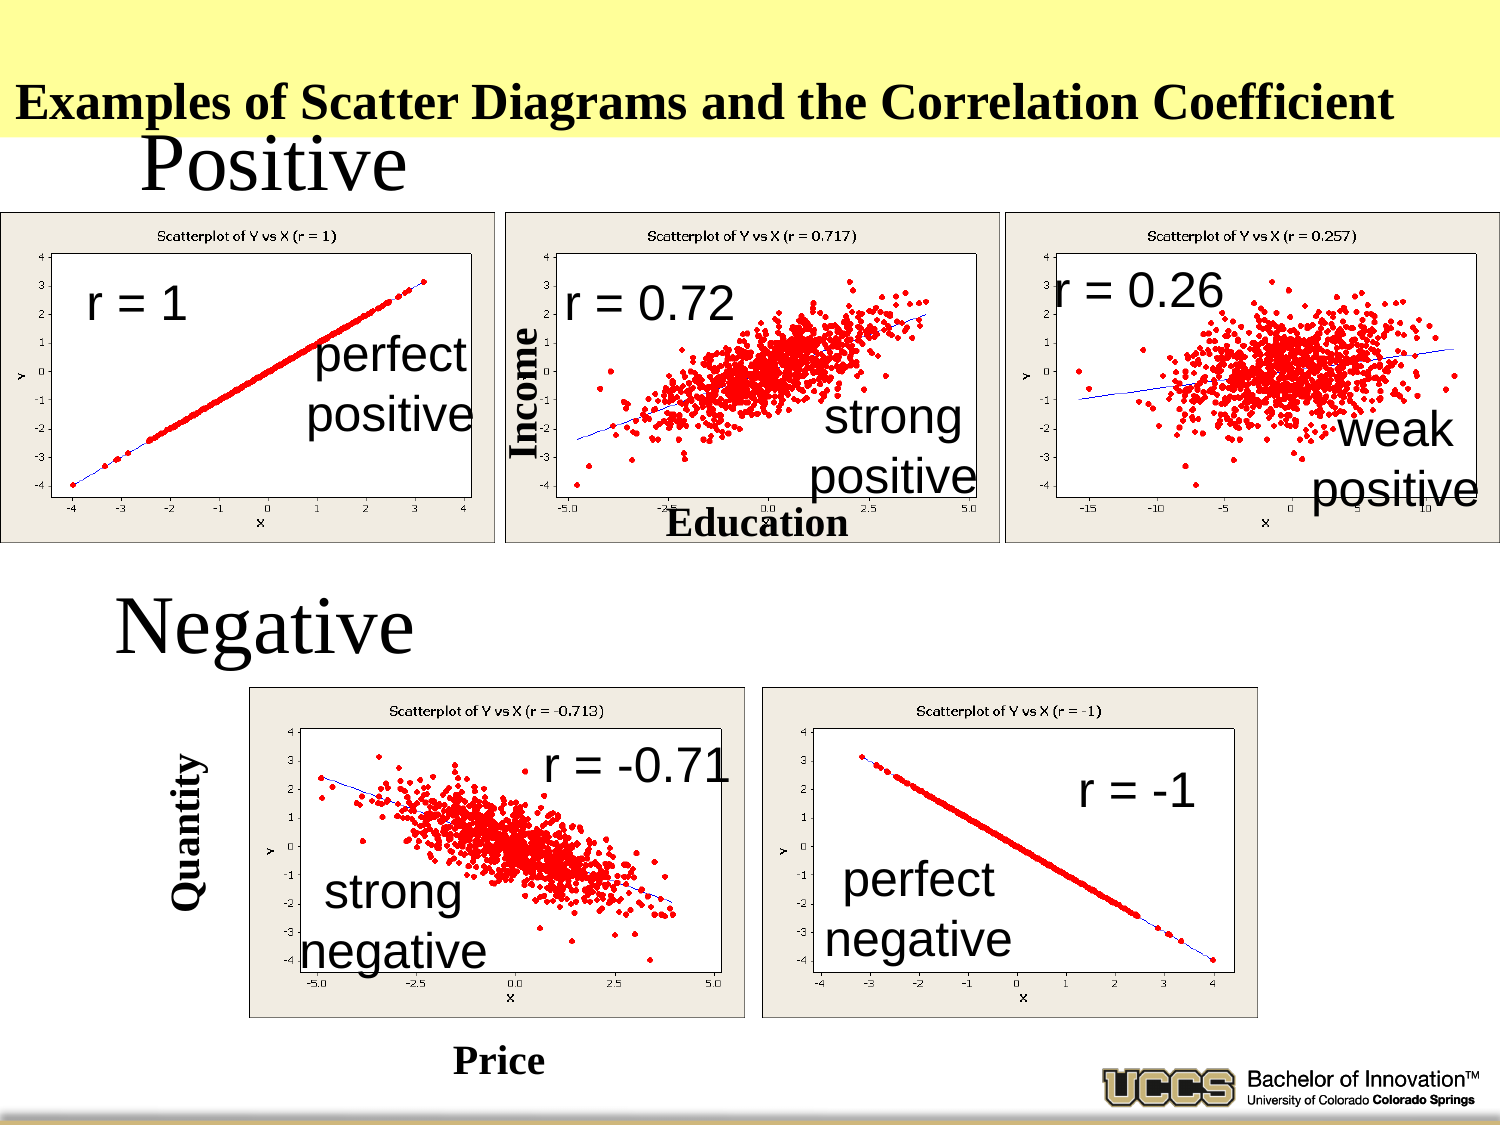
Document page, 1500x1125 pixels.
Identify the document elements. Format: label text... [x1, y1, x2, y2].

text_box Negative [99, 562, 450, 678]
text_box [486, 211, 1001, 554]
text_box Positive [125, 99, 825, 209]
title Examples of Scatter Diagrams and the Correlation Coefficient [0, 0, 1500, 138]
picture [761, 686, 1258, 1018]
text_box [1004, 211, 1500, 543]
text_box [149, 686, 746, 1092]
picture [0, 211, 486, 543]
